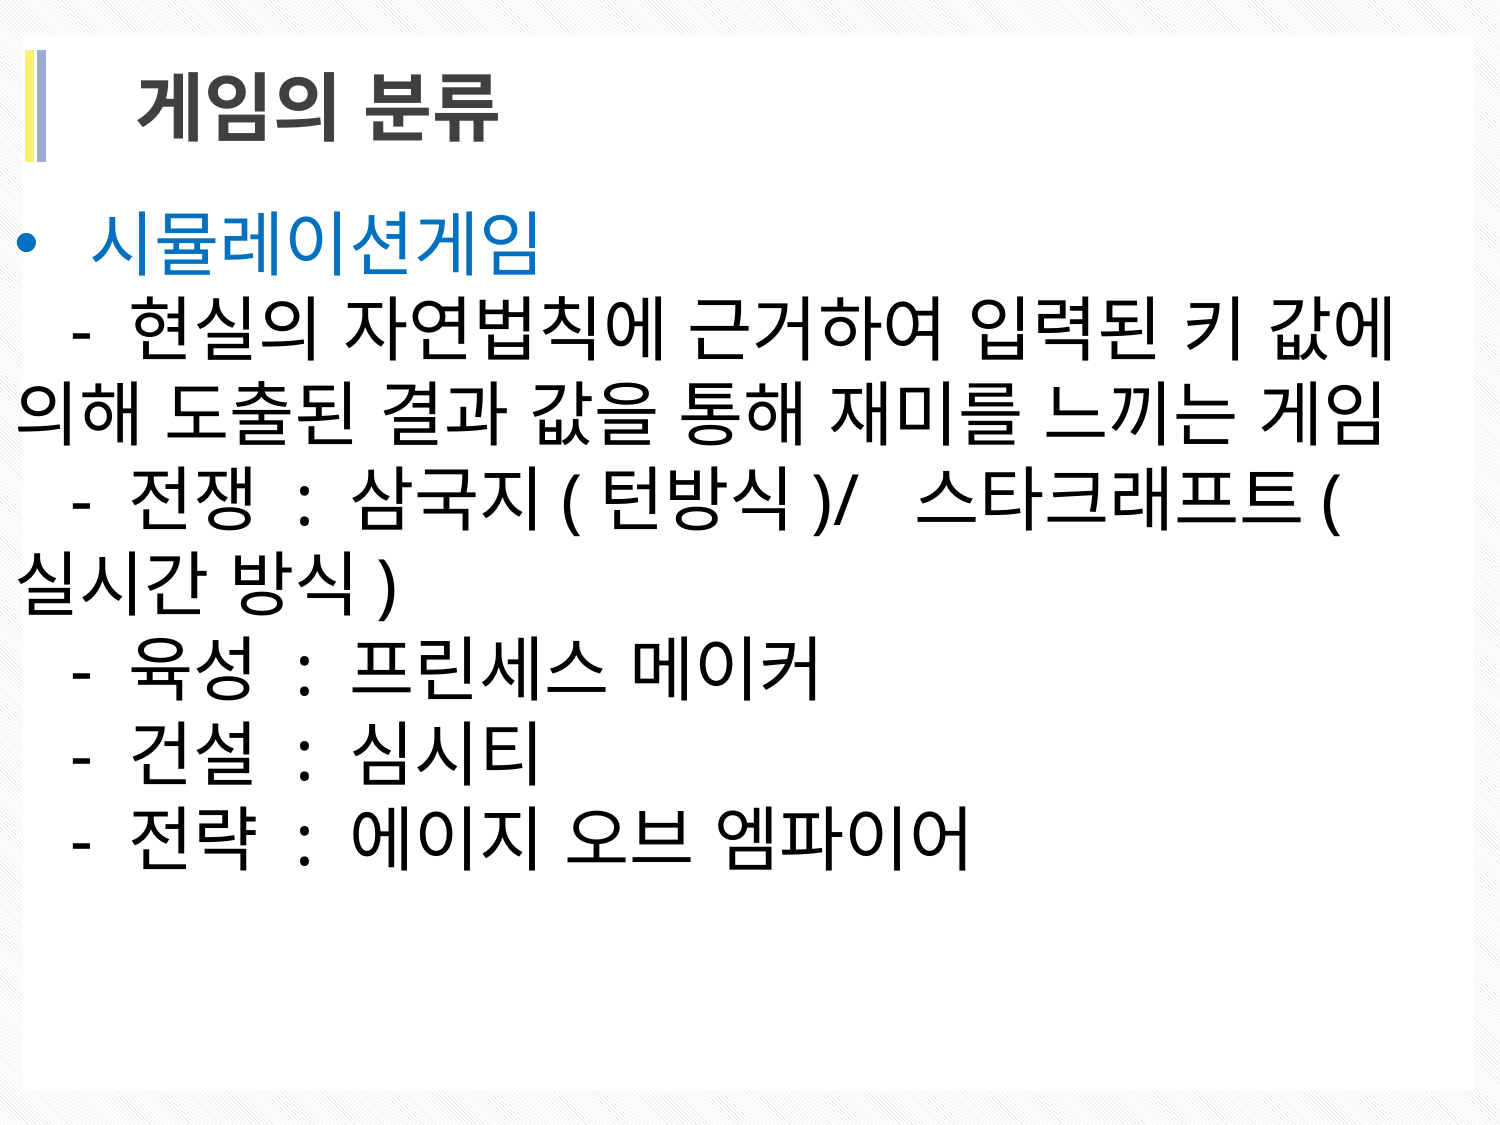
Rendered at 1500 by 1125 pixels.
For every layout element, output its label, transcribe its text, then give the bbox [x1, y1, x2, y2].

text_box 시뮬레이션게임 - 현실의 자연법칙에 근거하여 입력된 키 값에 의해 도출된 결과 값을 통해 재미를 느끼는 게임 - 전쟁 : 삼국지(턴방식)/ 스타크래프트(실시간 방식) - 육성 : 프린세스 메이커 - 건설 : 심시티 - 전략 : 에이지 오브 엠파이어 [0, 192, 1500, 887]
text_box 게임의 분류 [121, 53, 1500, 158]
